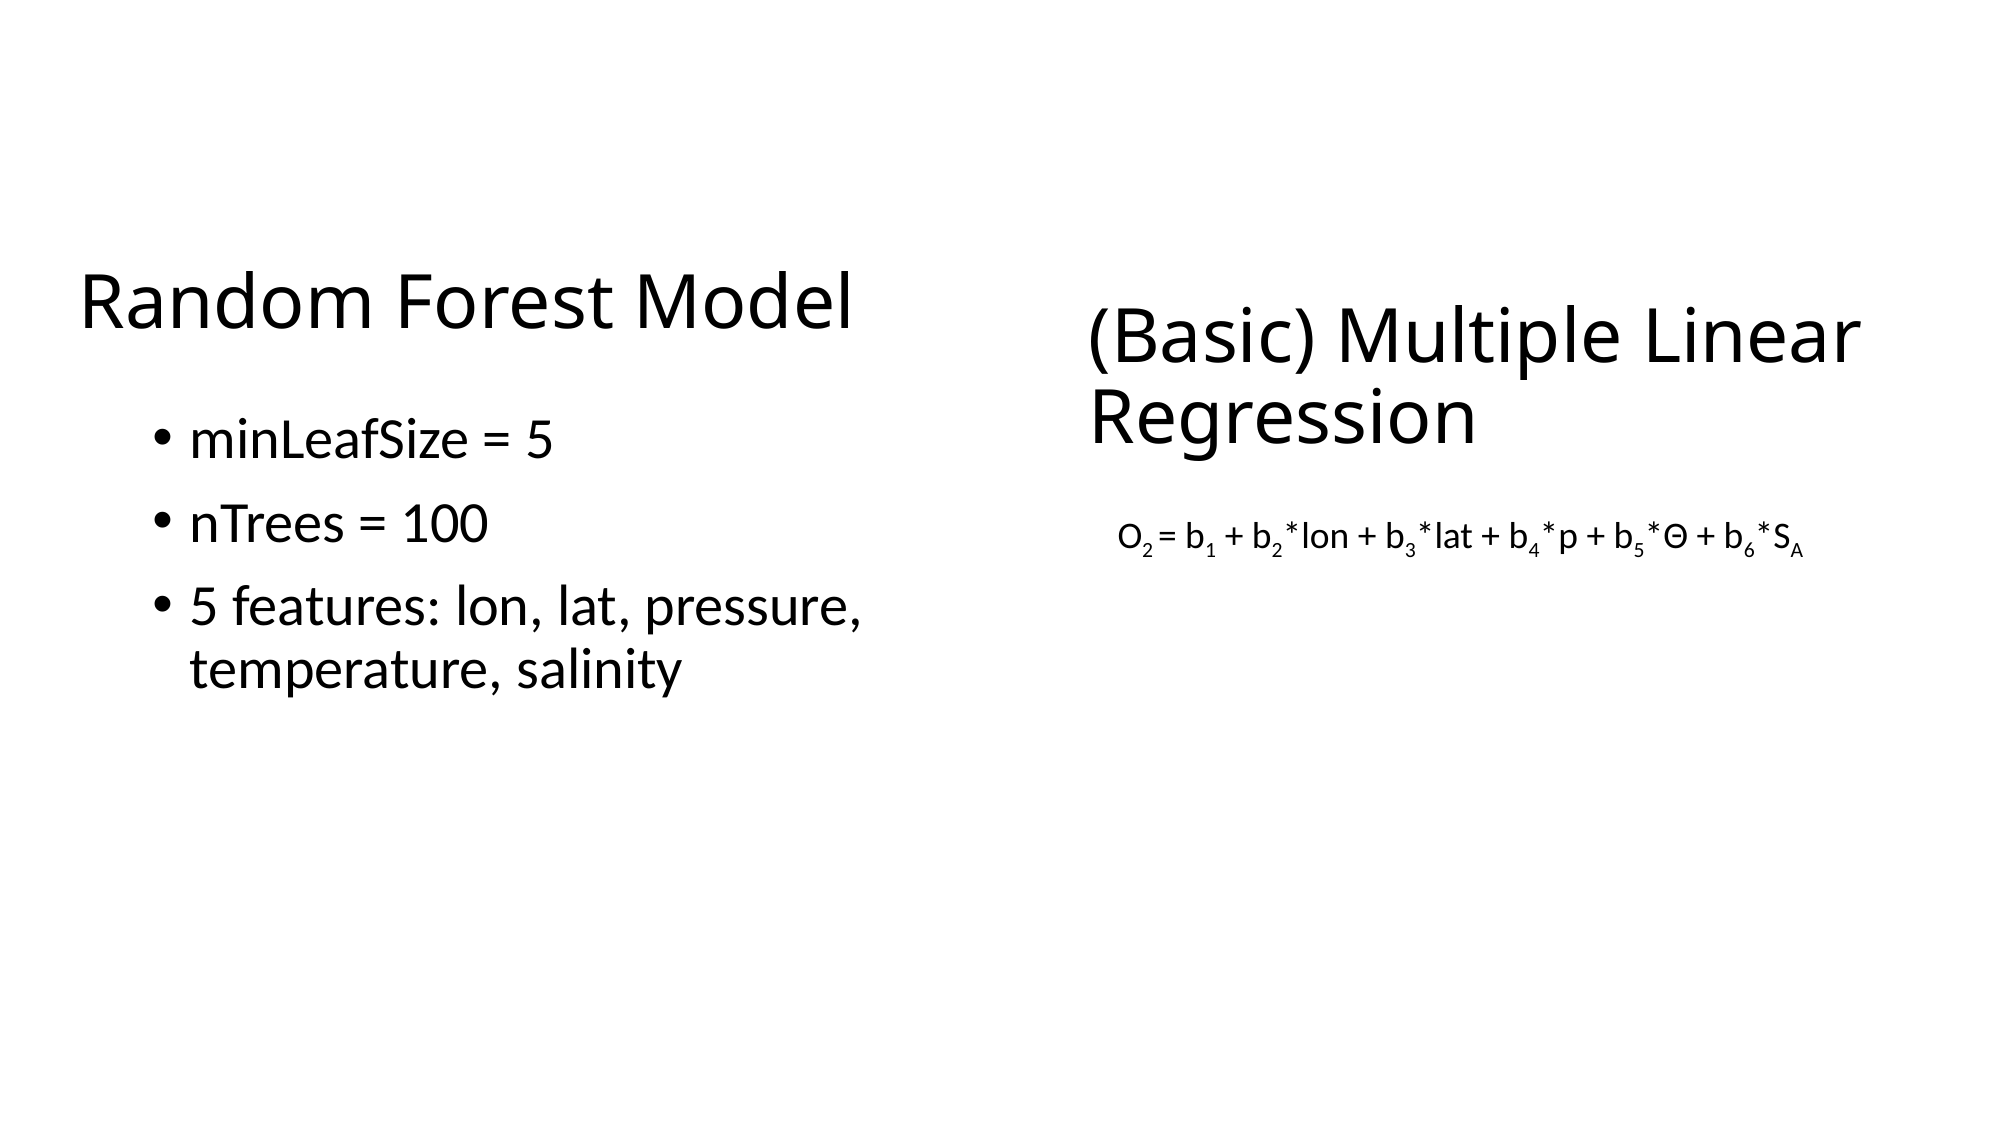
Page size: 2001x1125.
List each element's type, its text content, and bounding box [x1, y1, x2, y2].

text_box O2 = b1 + b2*lon + b3*lat + b4*p + b5*Θ + b6*SA [1102, 503, 1819, 660]
text_box (Basic) Multiple Linear Regression [1073, 270, 1937, 488]
list minLeafSize = 5 nTrees = 100 5 features: lon, lat, pressure, temperature, salinity [137, 400, 927, 752]
title Random Forest Model [63, 195, 927, 414]
